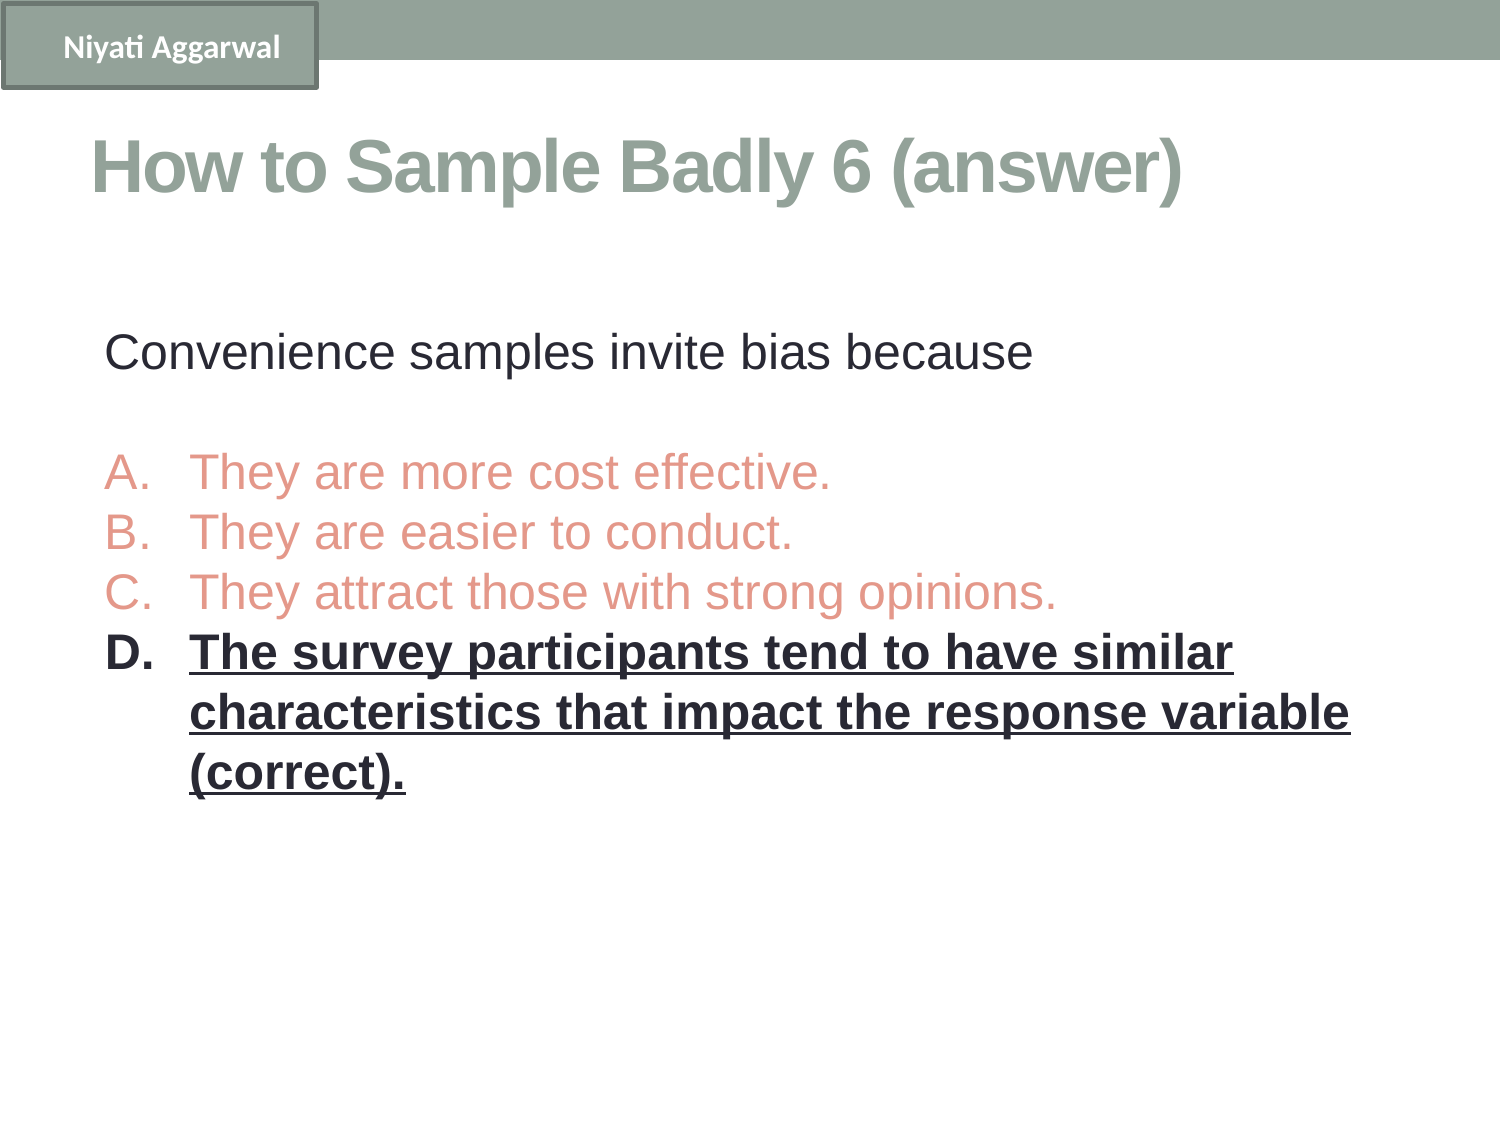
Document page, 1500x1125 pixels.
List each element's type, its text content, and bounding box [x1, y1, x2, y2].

title How to Sample Badly 6 (answer) [75, 68, 1425, 257]
text_box Convenience samples invite bias because They are more cost effective. They are easier to conduct. They attract those with strong opinions. The survey participants tend to have similar characteristics that impact the response variable (correct). [89, 311, 1440, 807]
text_box Niyati Aggarwal [1, 1, 319, 90]
